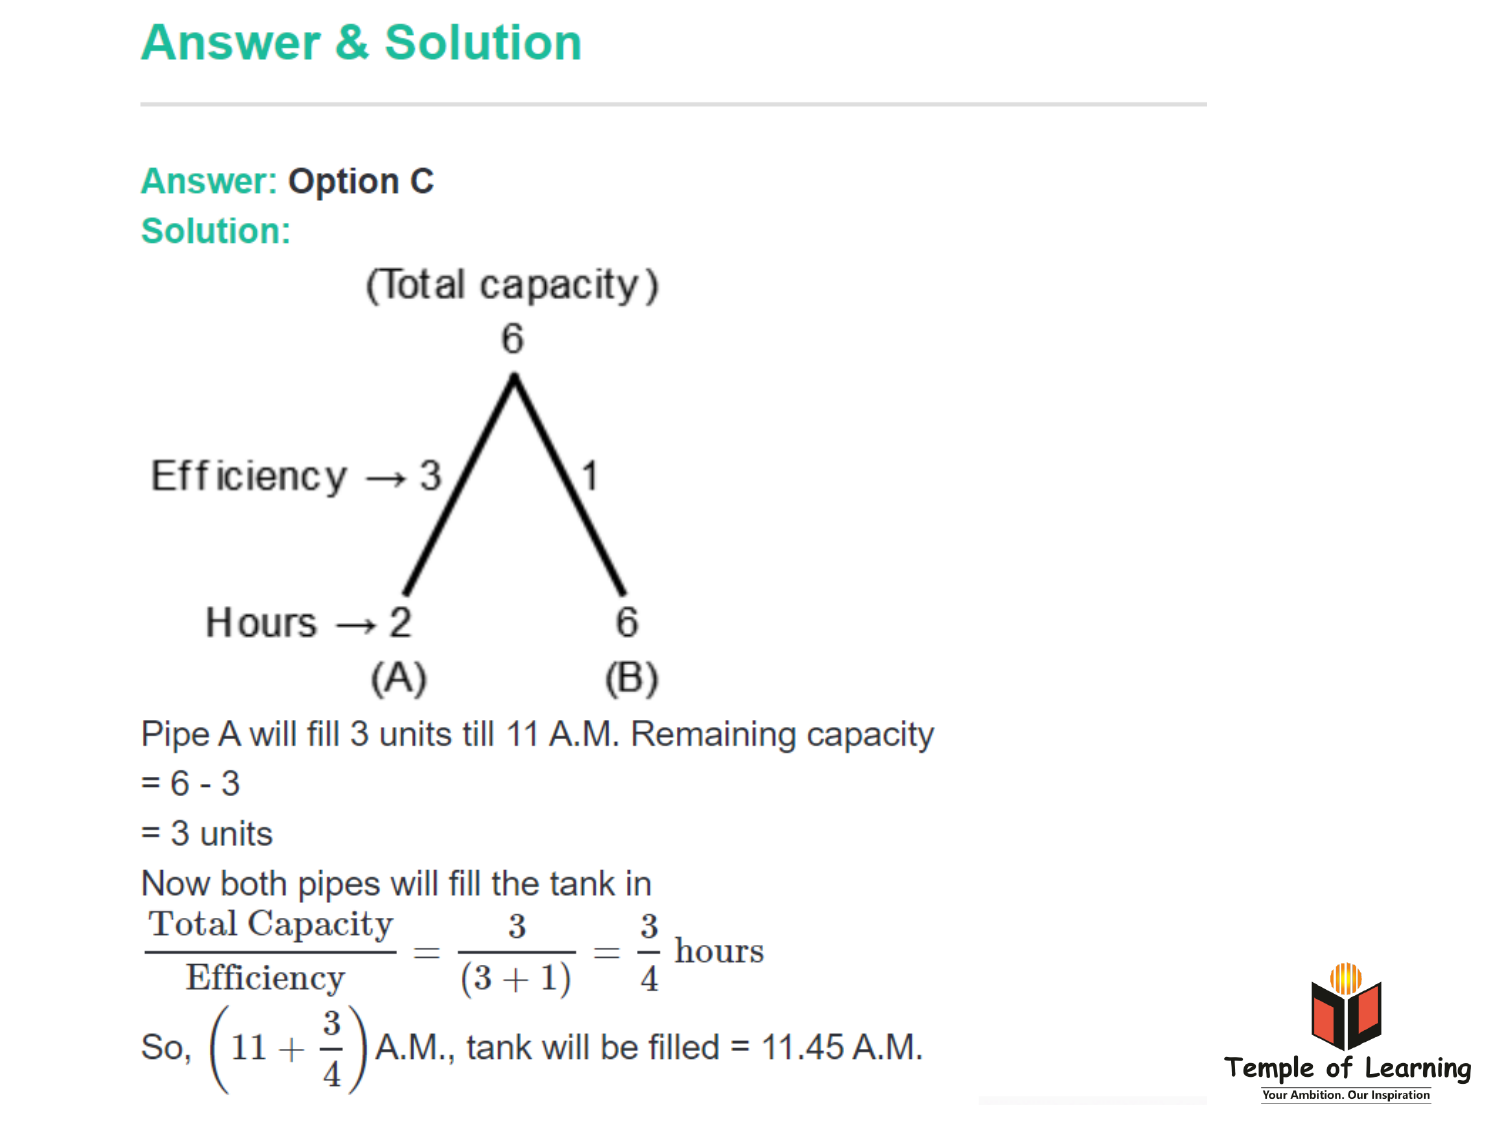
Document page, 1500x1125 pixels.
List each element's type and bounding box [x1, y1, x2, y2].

picture [1224, 962, 1471, 1104]
picture [124, 7, 1207, 1105]
